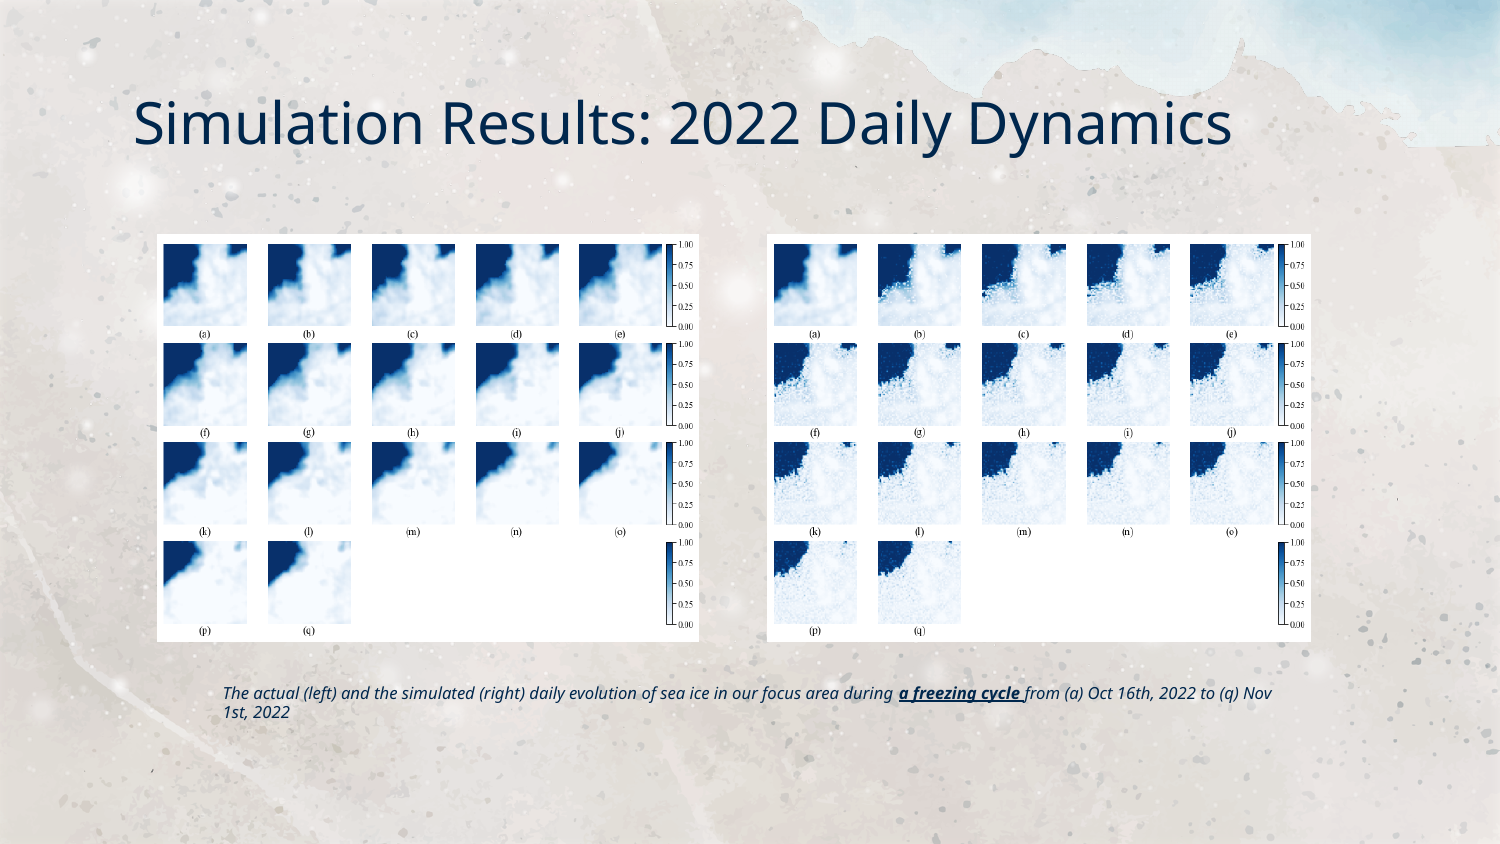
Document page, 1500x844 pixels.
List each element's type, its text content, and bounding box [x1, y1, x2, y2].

text_box The actual (left) and the simulated (right) daily evolution of sea ice in our focus area during a freezing cycle from (a) Oct 16th, 2022 to (q) Nov 1st, 2022 [207, 675, 1292, 730]
title Simulation Results: 2022 Daily Dynamics [118, 71, 1447, 166]
picture [0, 0, 1500, 844]
